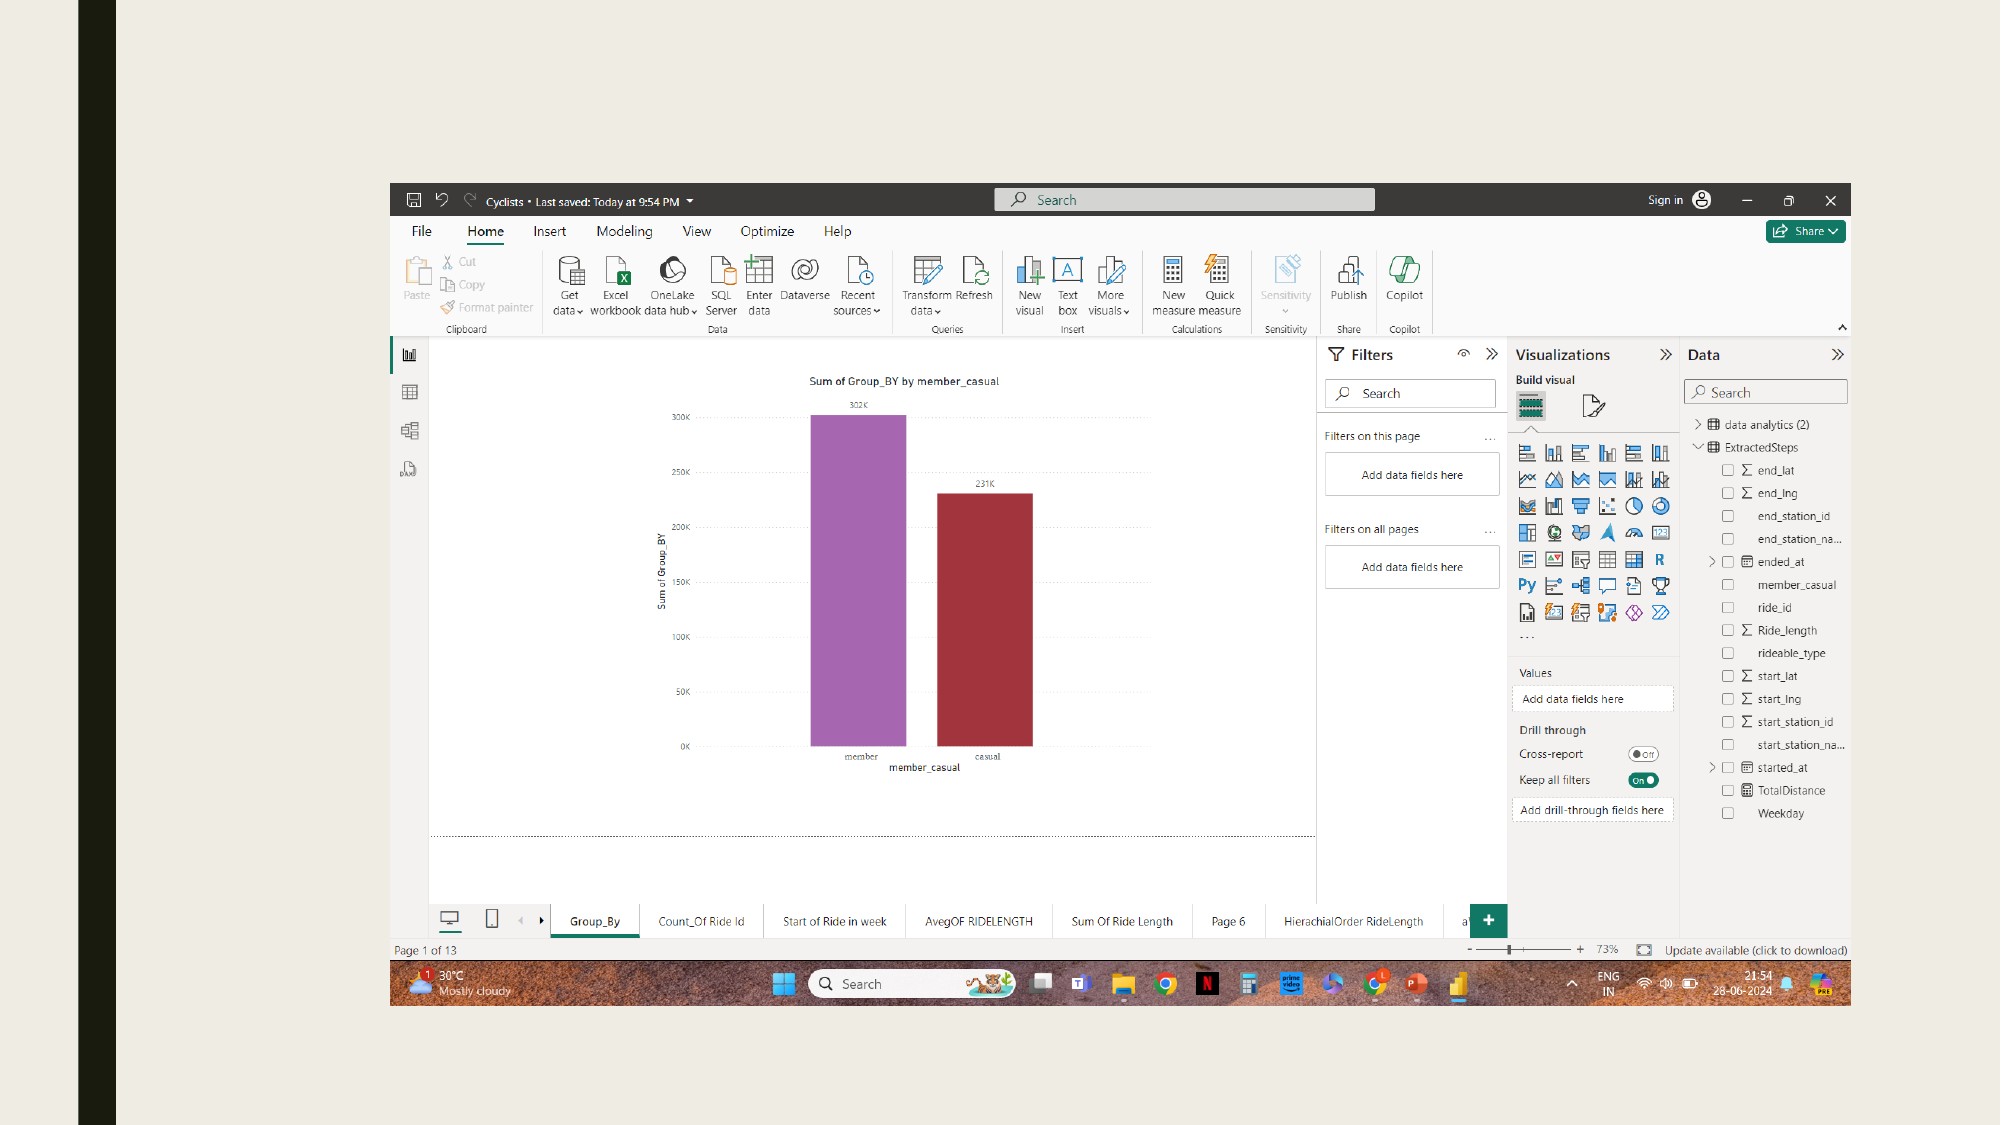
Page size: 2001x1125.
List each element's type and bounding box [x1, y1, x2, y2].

list [390, 183, 1851, 1006]
